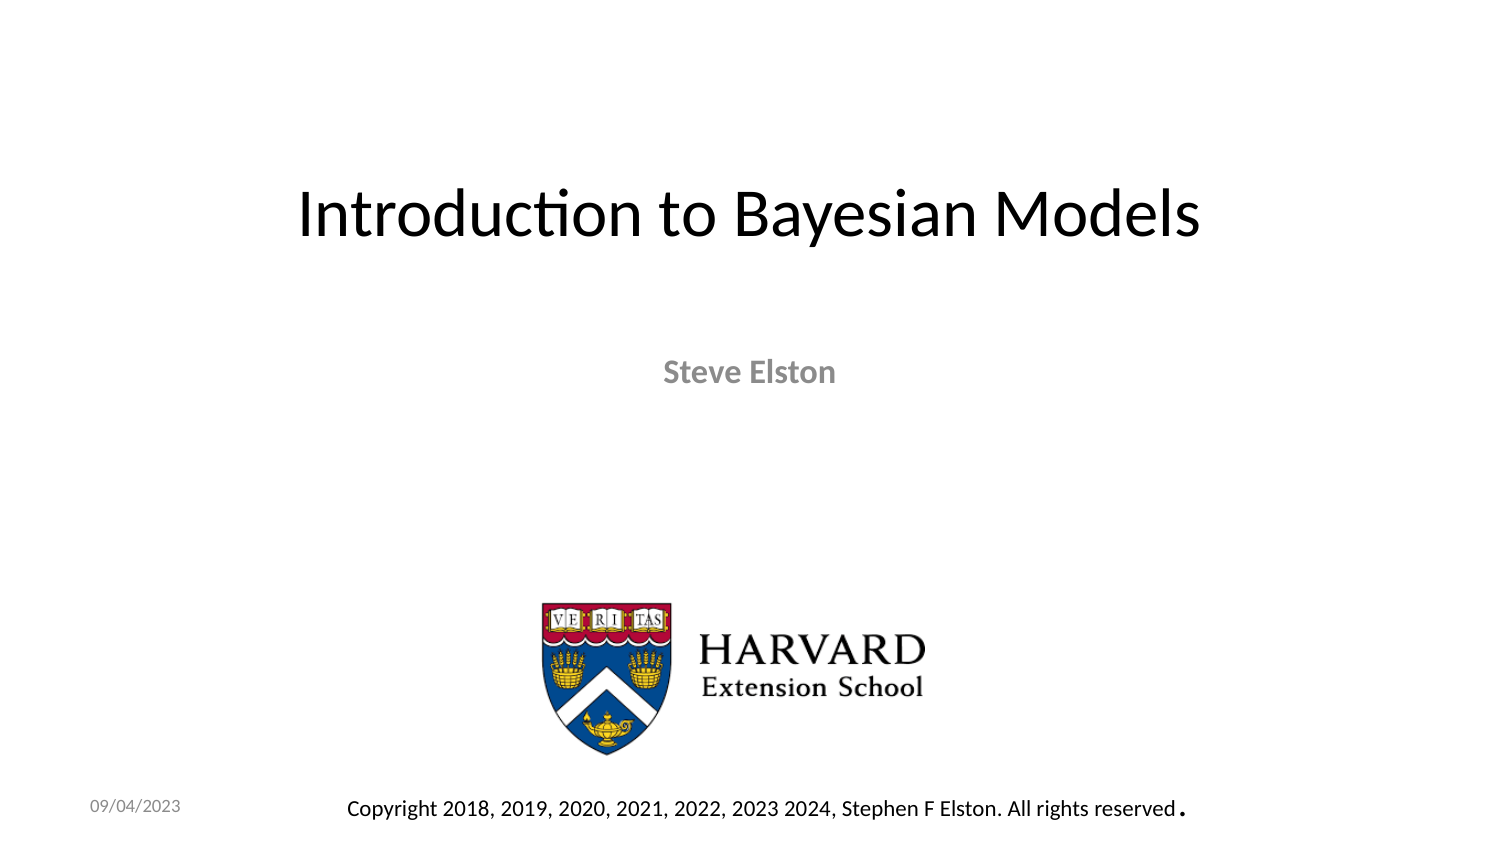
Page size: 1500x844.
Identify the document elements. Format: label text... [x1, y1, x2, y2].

title Introduction to Bayesian Models [112, 84, 1388, 334]
subtitle Steve Elston [225, 308, 1275, 401]
picture [539, 600, 925, 759]
text_box Copyright 2018, 2019, 2020, 2021, 2022, 2023 2024, Stephen F Elston. All rights reserved. [296, 771, 1239, 832]
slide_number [75, 782, 296, 827]
